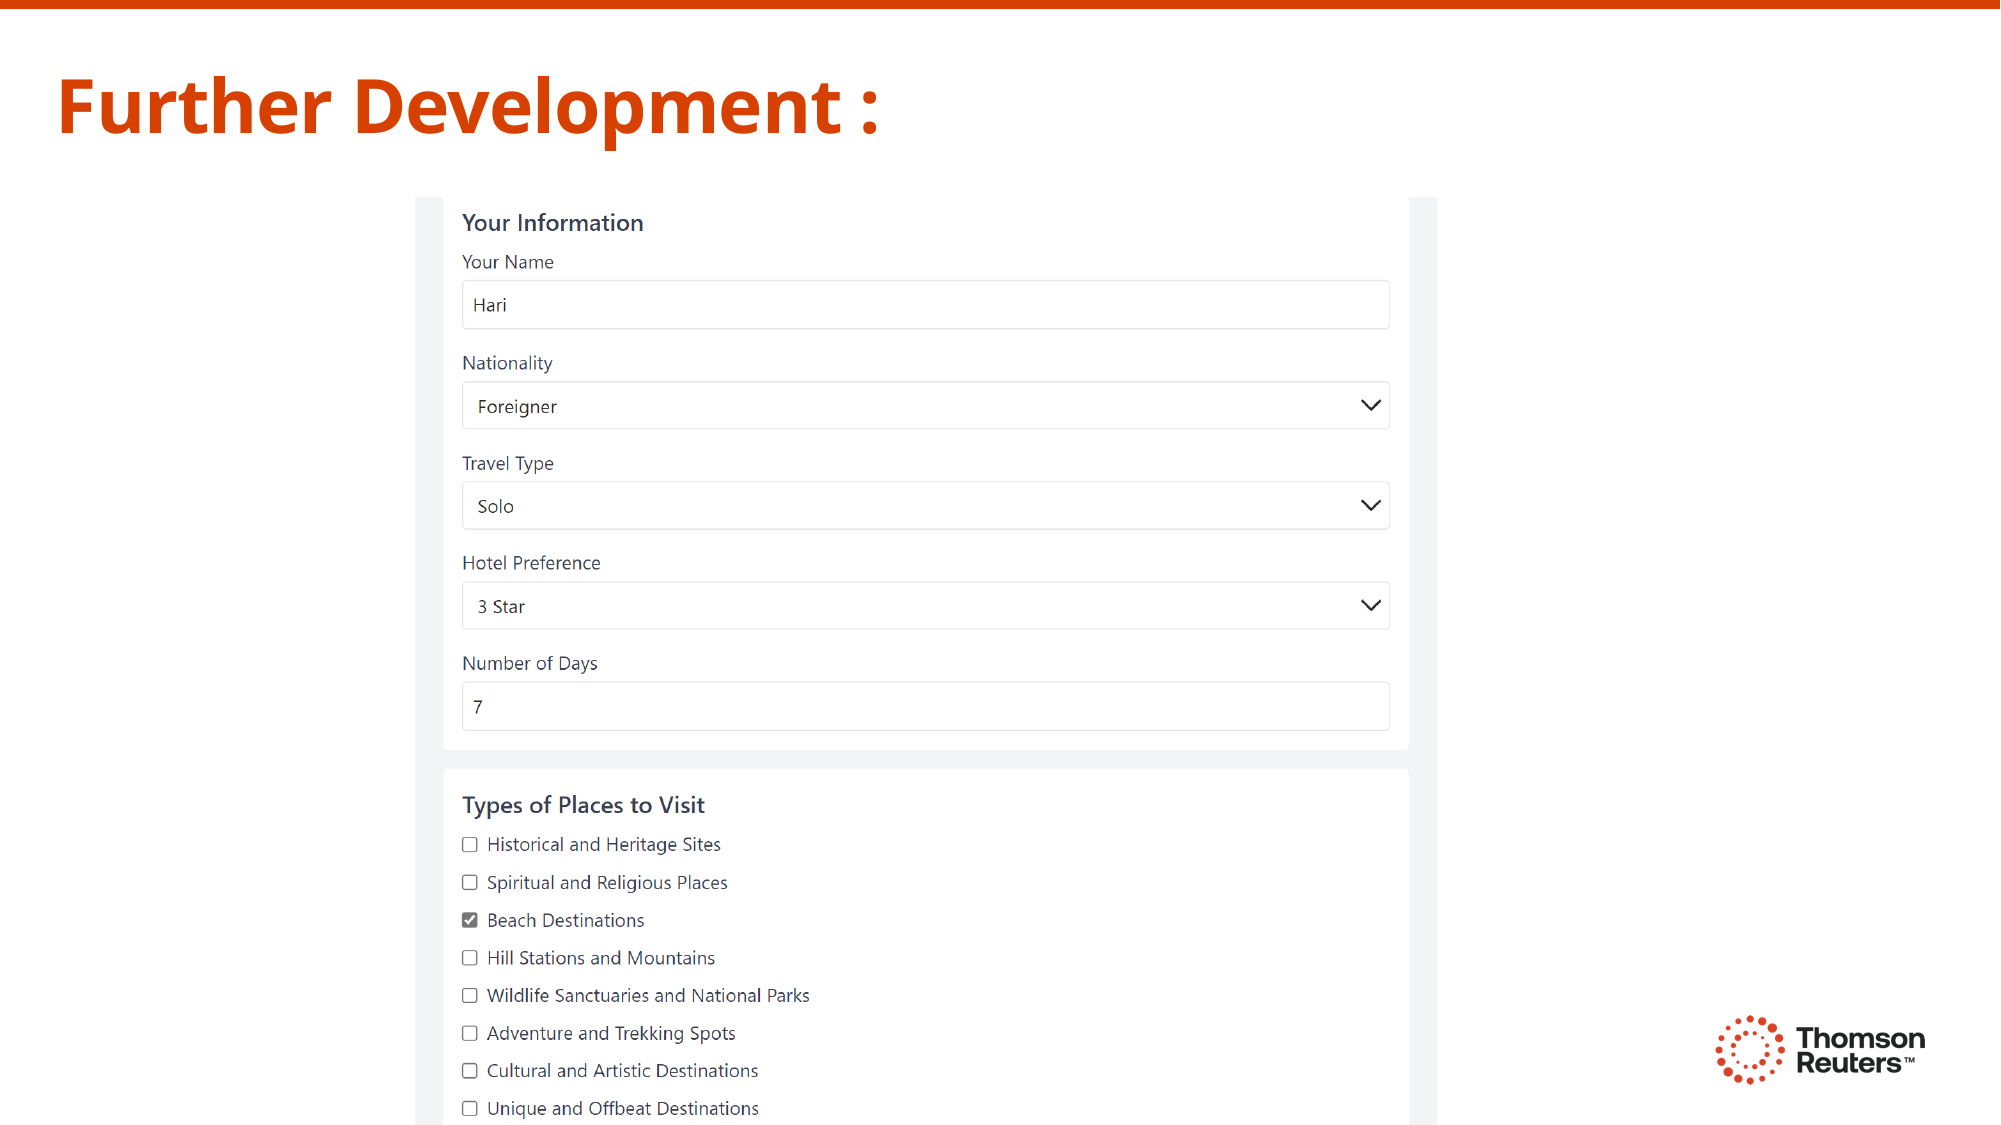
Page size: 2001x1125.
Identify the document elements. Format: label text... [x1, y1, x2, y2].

picture [1715, 1015, 1925, 1085]
picture [23, 197, 1633, 1125]
text_box Further Development : [41, 51, 1089, 197]
